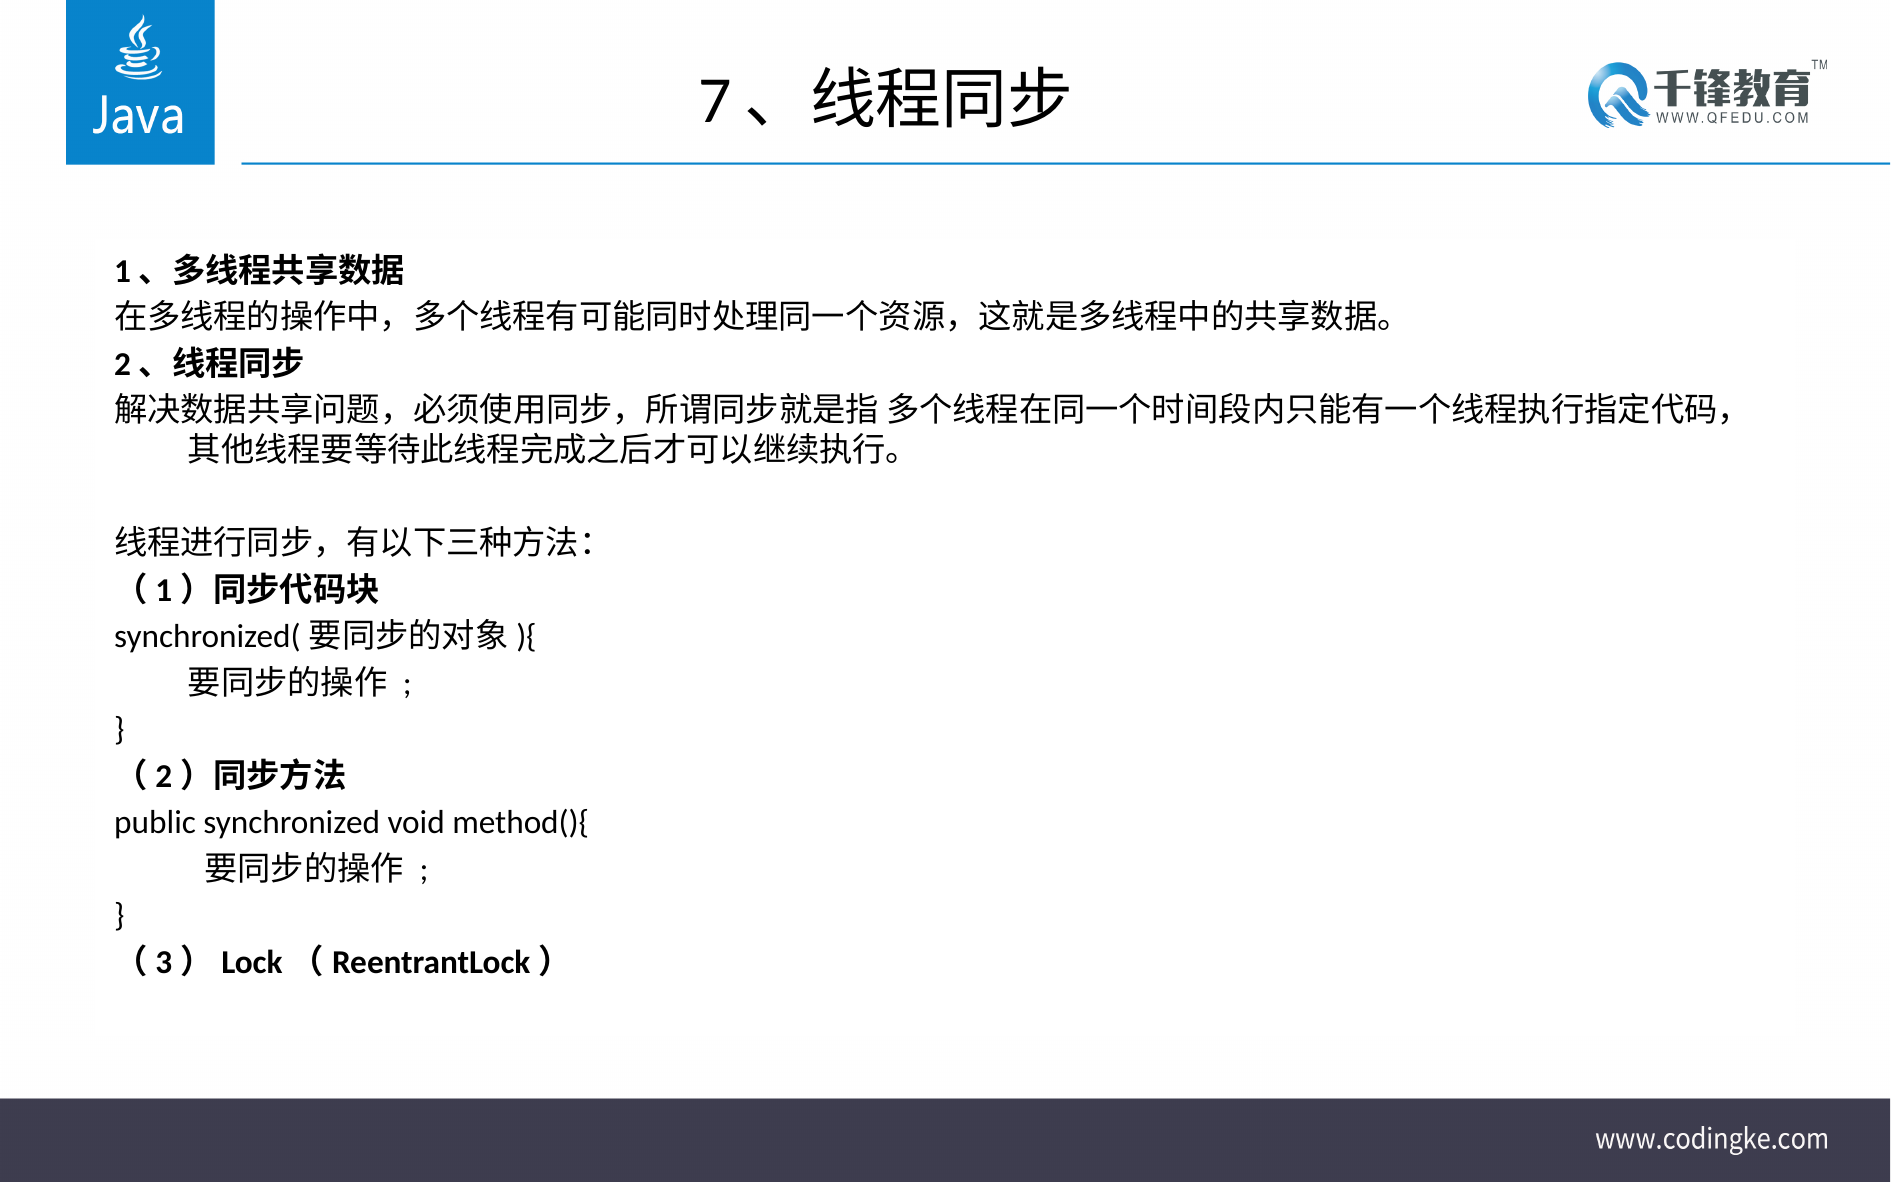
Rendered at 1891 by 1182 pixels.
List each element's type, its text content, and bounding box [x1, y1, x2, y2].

picture [0, 0, 1891, 1182]
list 1、多线程共享数据 在多线程的操作中，多个线程有可能同时处理同一个资源，这就是多线程中的共享数据。 2、线程同步 解决数据共享问题，必须使用同步，所谓同步就是指 多个线程在同一个时间段内只能有一个线程执行指定代码，其他线程要等待此线程完成之后才可以继续执行。 线程进行同步，有以下三种方法： （1）同步代码块 synchronized(要同步的对象){ 要同步的操作 ; } （2）同步方法 public synchronized void method(){ 要同步的操作 ; } （3）Lock（ReentrantLock） [92, 237, 1798, 1038]
title 7、线程同步 [236, 47, 1536, 147]
